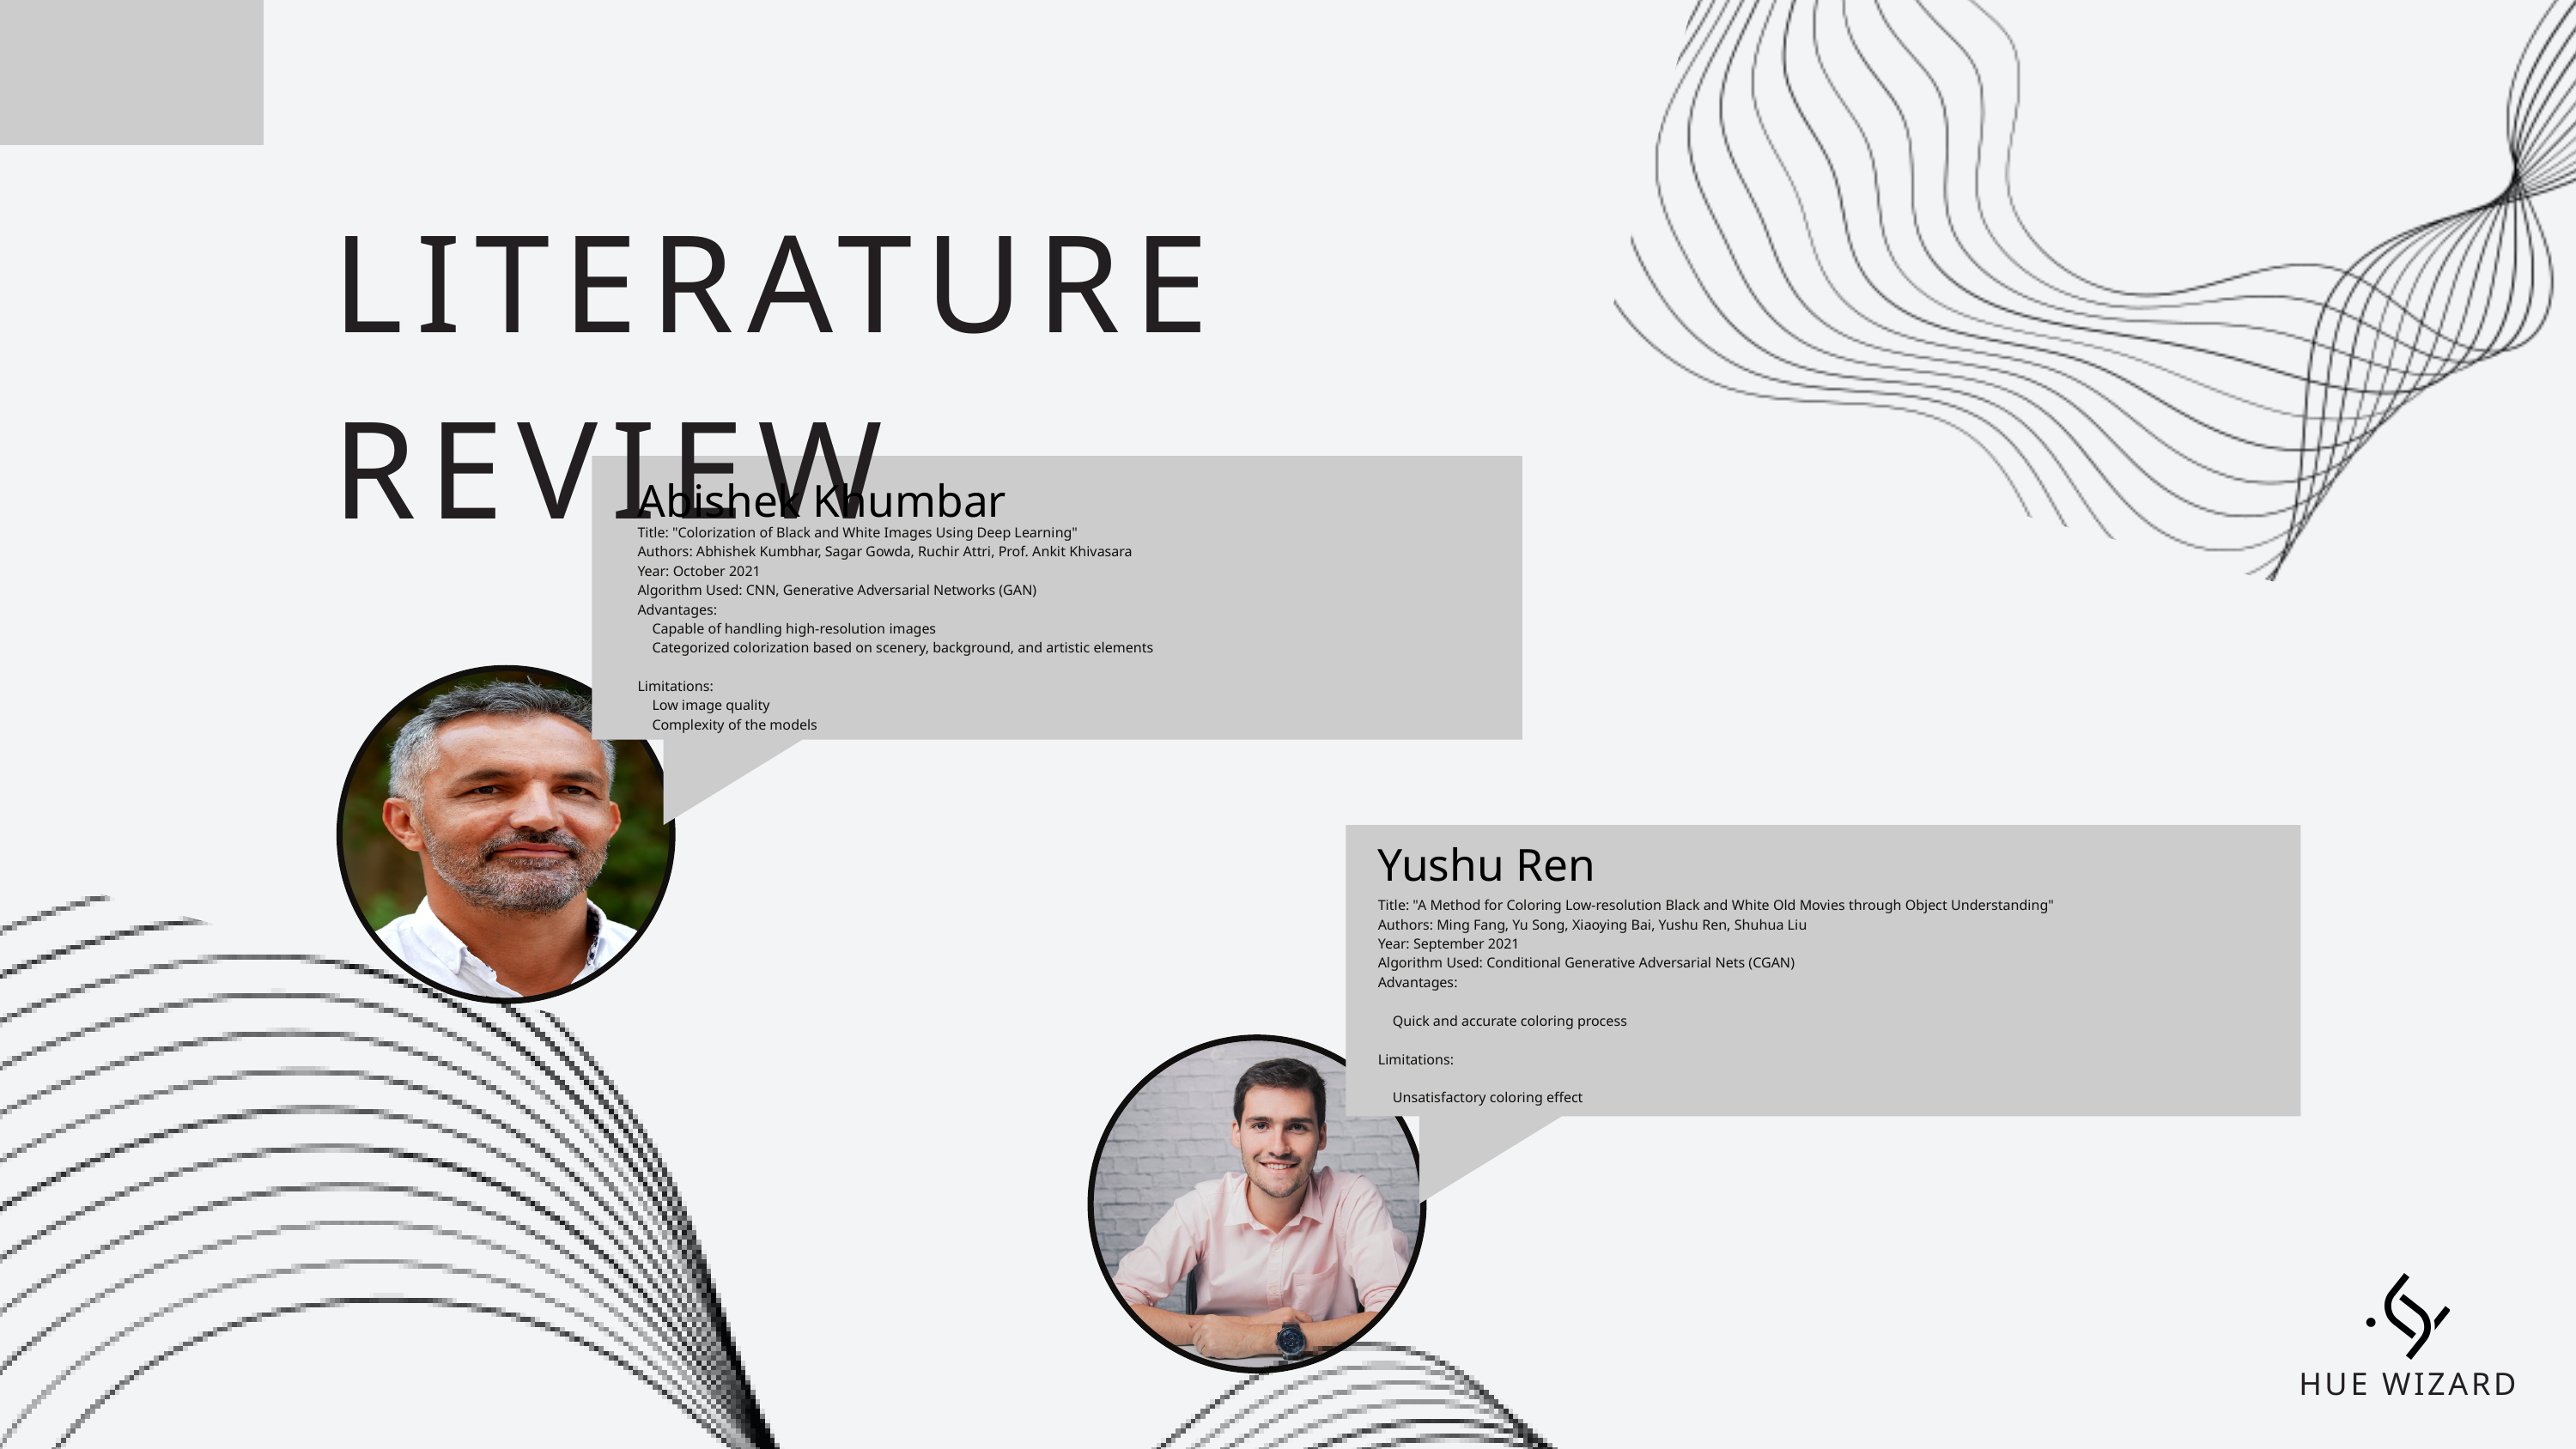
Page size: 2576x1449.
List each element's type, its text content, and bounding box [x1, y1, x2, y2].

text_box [1083, 1030, 1431, 1378]
text_box [2366, 1273, 2451, 1358]
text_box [1345, 824, 2301, 1204]
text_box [0, 0, 264, 145]
text_box LITERATURE REVIEW [332, 173, 1676, 546]
text_box [0, 867, 1817, 1449]
text_box HUE WIZARD [2276, 1358, 2540, 1402]
text_box [1647, 0, 2576, 654]
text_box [592, 455, 1523, 826]
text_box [332, 661, 680, 1008]
